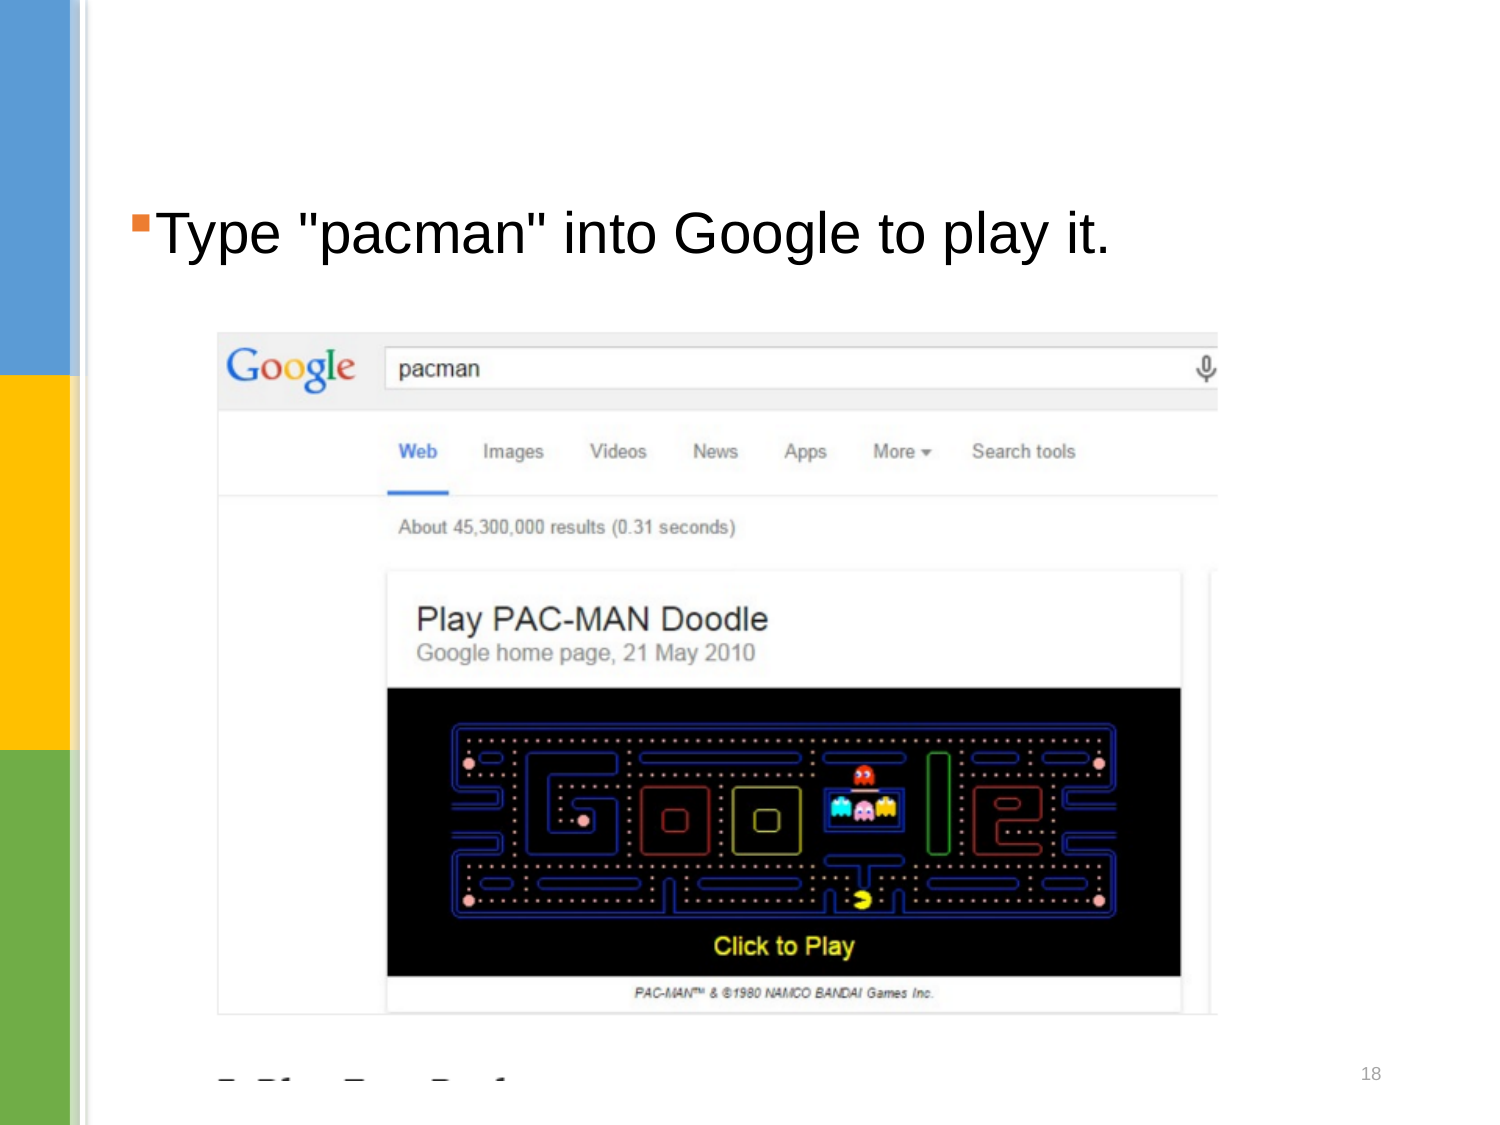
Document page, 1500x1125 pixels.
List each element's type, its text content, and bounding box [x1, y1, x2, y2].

list Type "pacman" into Google to play it. [112, 195, 1407, 317]
slide_number 18 [993, 1042, 1397, 1103]
picture [182, 308, 1255, 1082]
